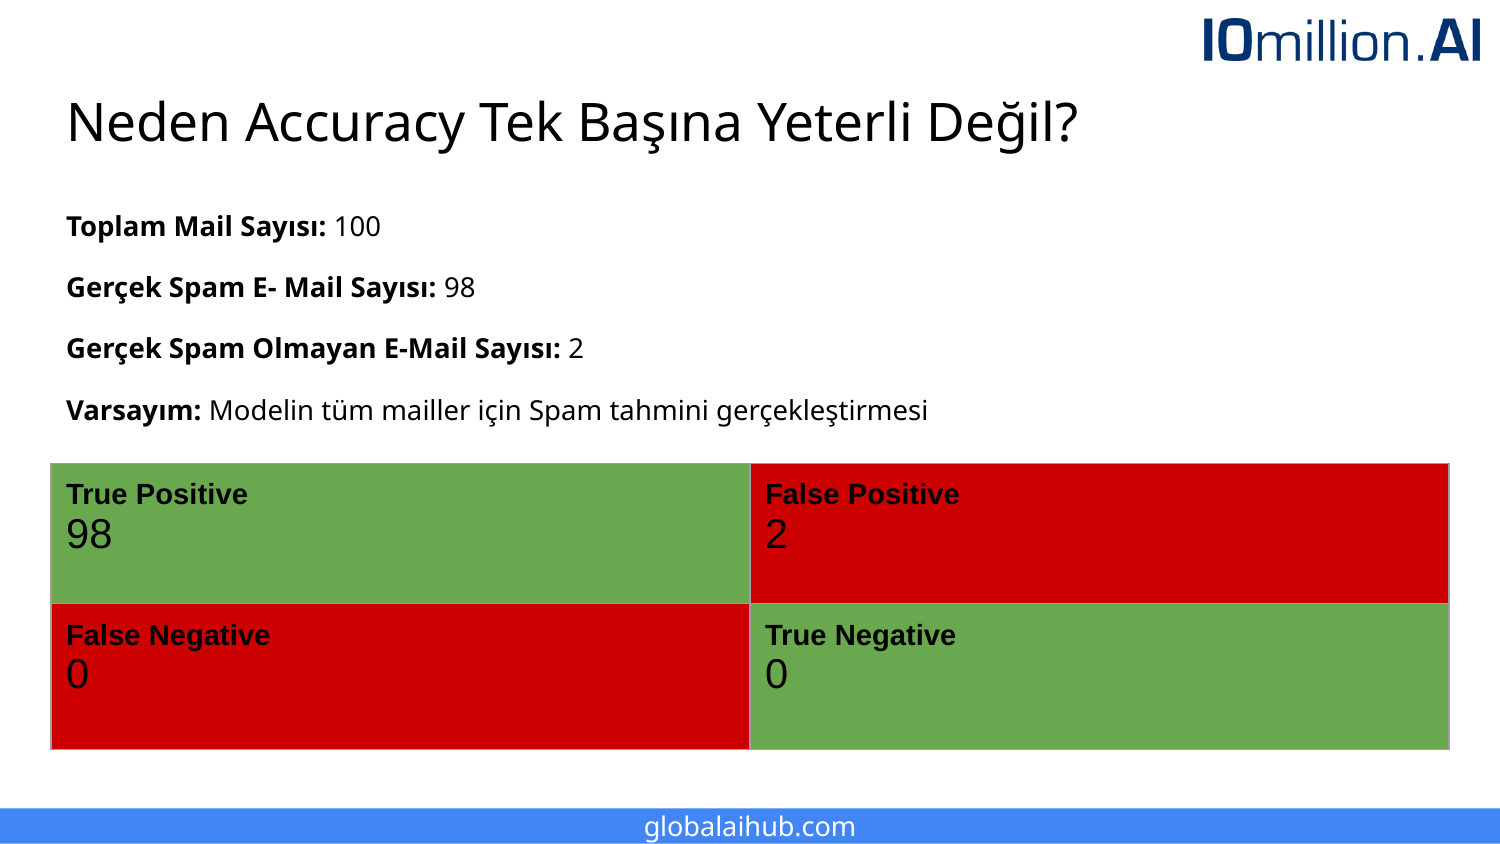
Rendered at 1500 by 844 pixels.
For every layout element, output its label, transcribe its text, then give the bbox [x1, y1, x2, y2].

title Neden Accuracy Tek Başına Yeterli Değil? [51, 72, 1449, 167]
list Toplam Mail Sayısı: 100 Gerçek Spam E- Mail Sayısı: 98 Gerçek Spam Olmayan E-Mail Sayısı: 2 Varsayım: Modelin tüm mailler için Spam tahmini gerçekleştirmesi [51, 189, 1449, 443]
table_header False Positive 2 [751, 464, 1448, 603]
table_cell True Negative 0 [751, 604, 1448, 749]
table_cell False Negative 0 [52, 604, 749, 749]
table_header True Positive 98 [52, 464, 749, 603]
picture [1204, 18, 1480, 61]
